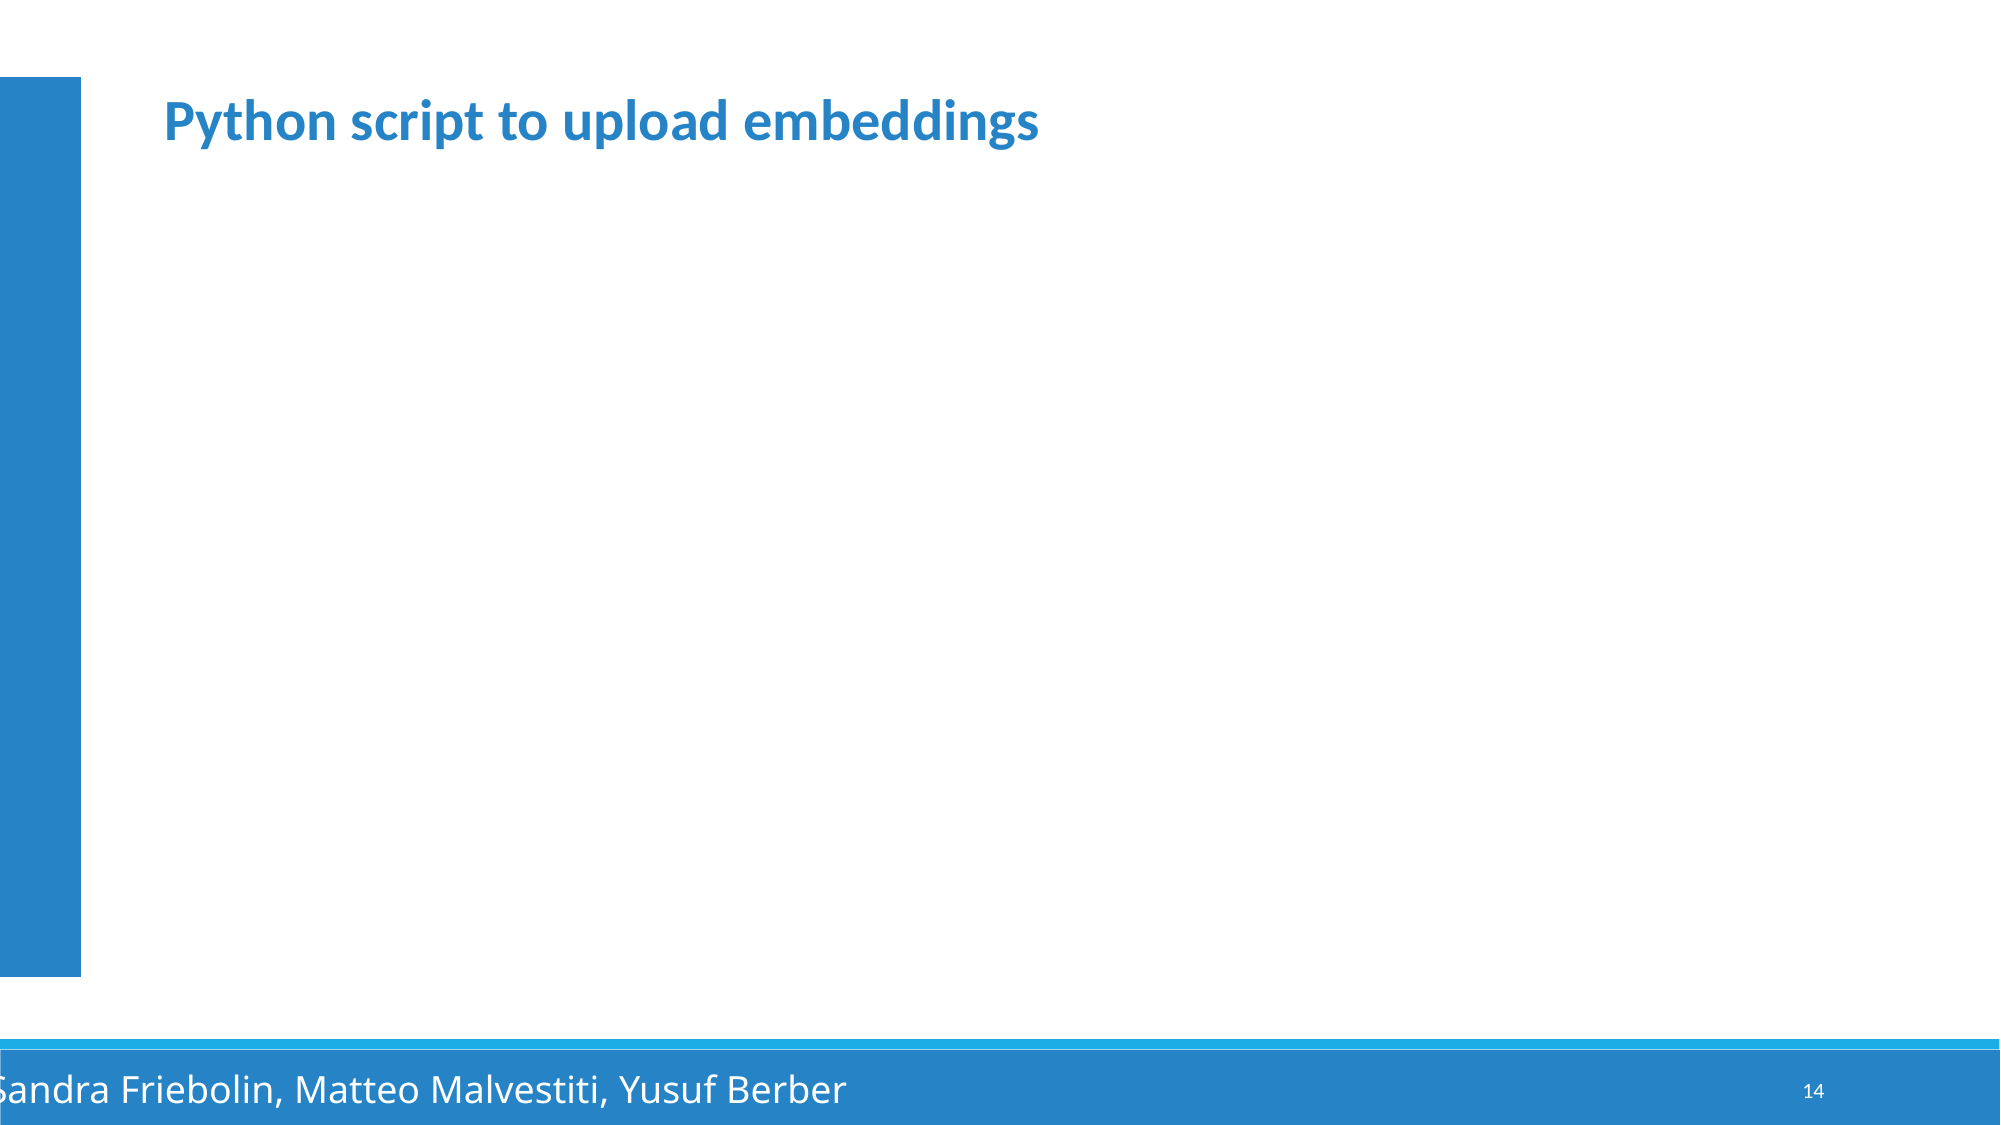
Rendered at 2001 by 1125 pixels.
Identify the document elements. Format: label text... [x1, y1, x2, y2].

text_box Sandra Friebolin, Matteo Malvestiti, Yusuf Berber [0, 1058, 863, 1119]
text_box Python script to upload embeddings [149, 74, 1677, 160]
slide_number 14 [1624, 1059, 1840, 1120]
text_box [0, 72, 85, 981]
